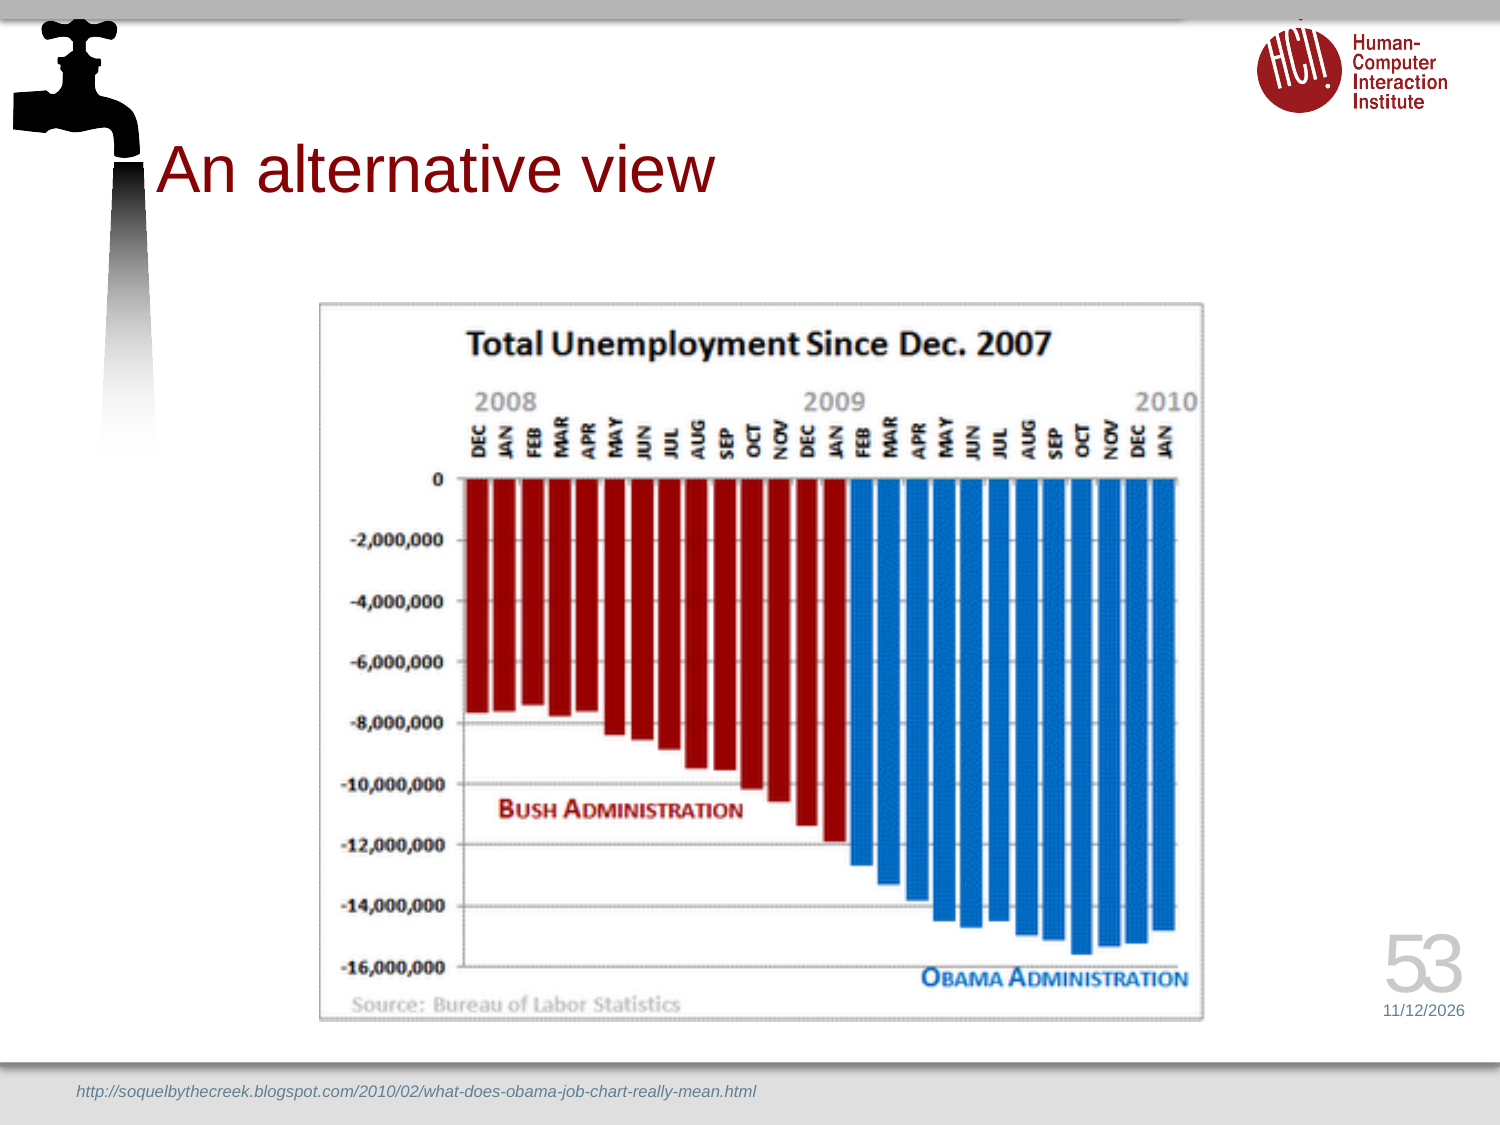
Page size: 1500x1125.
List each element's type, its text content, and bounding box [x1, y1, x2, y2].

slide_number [1369, 1009, 1479, 1020]
slide_number 53 [1369, 924, 1479, 1009]
footer http://soquelbythecreek.blogspot.com/2010/02/what-does-obama-job-chart-really-mean.html [76, 1080, 1342, 1110]
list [184, 302, 1342, 1022]
picture [1257, 20, 1447, 113]
title An alternative view [156, 50, 1187, 214]
picture [13, 20, 140, 158]
